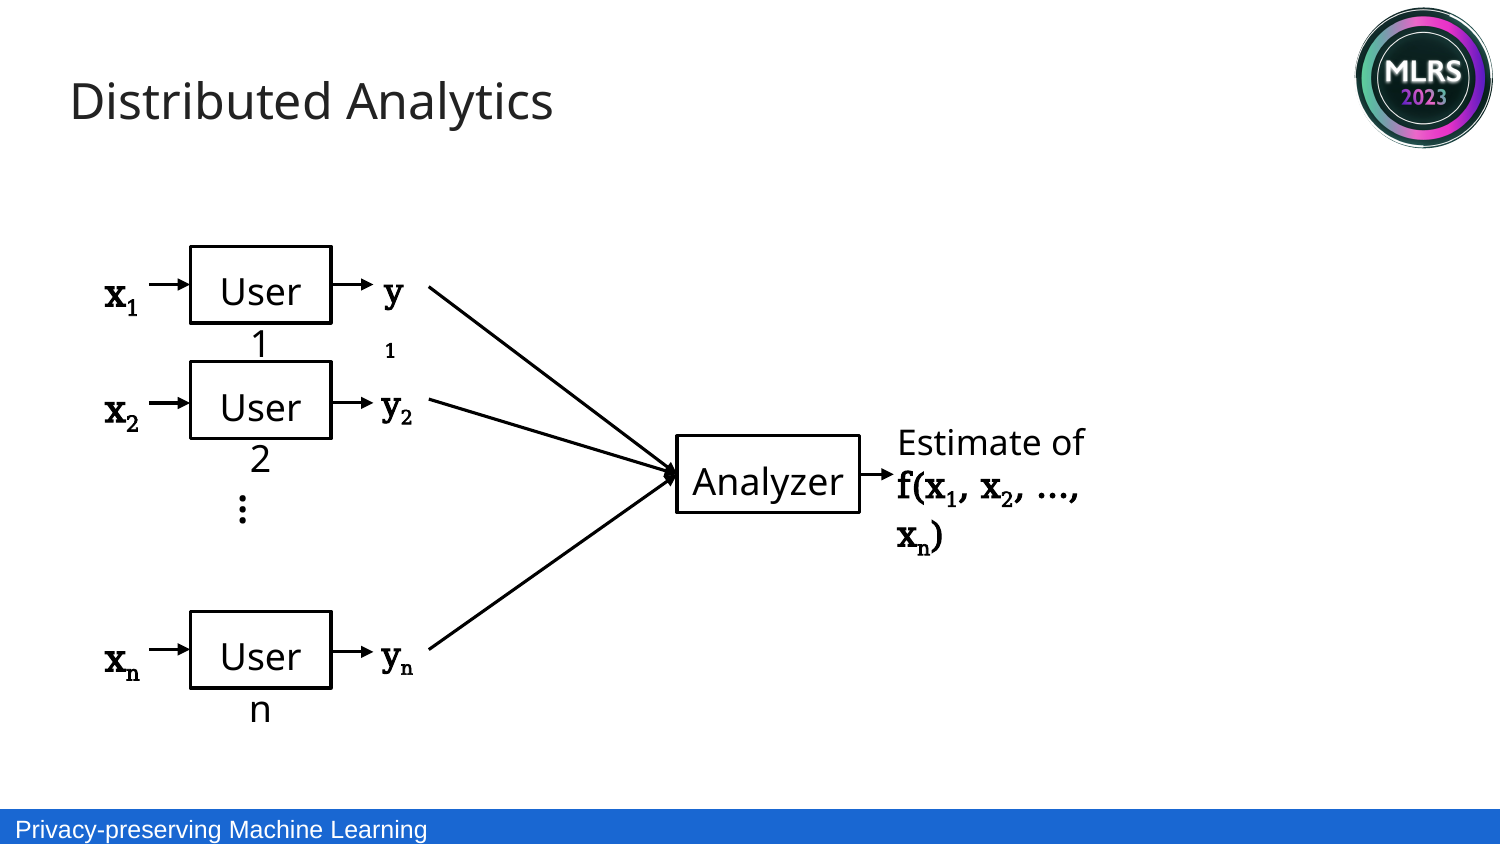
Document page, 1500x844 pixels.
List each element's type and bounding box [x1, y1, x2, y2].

text_box [89, 245, 1144, 689]
text_box [54, 41, 1452, 159]
picture [1364, 7, 1493, 143]
